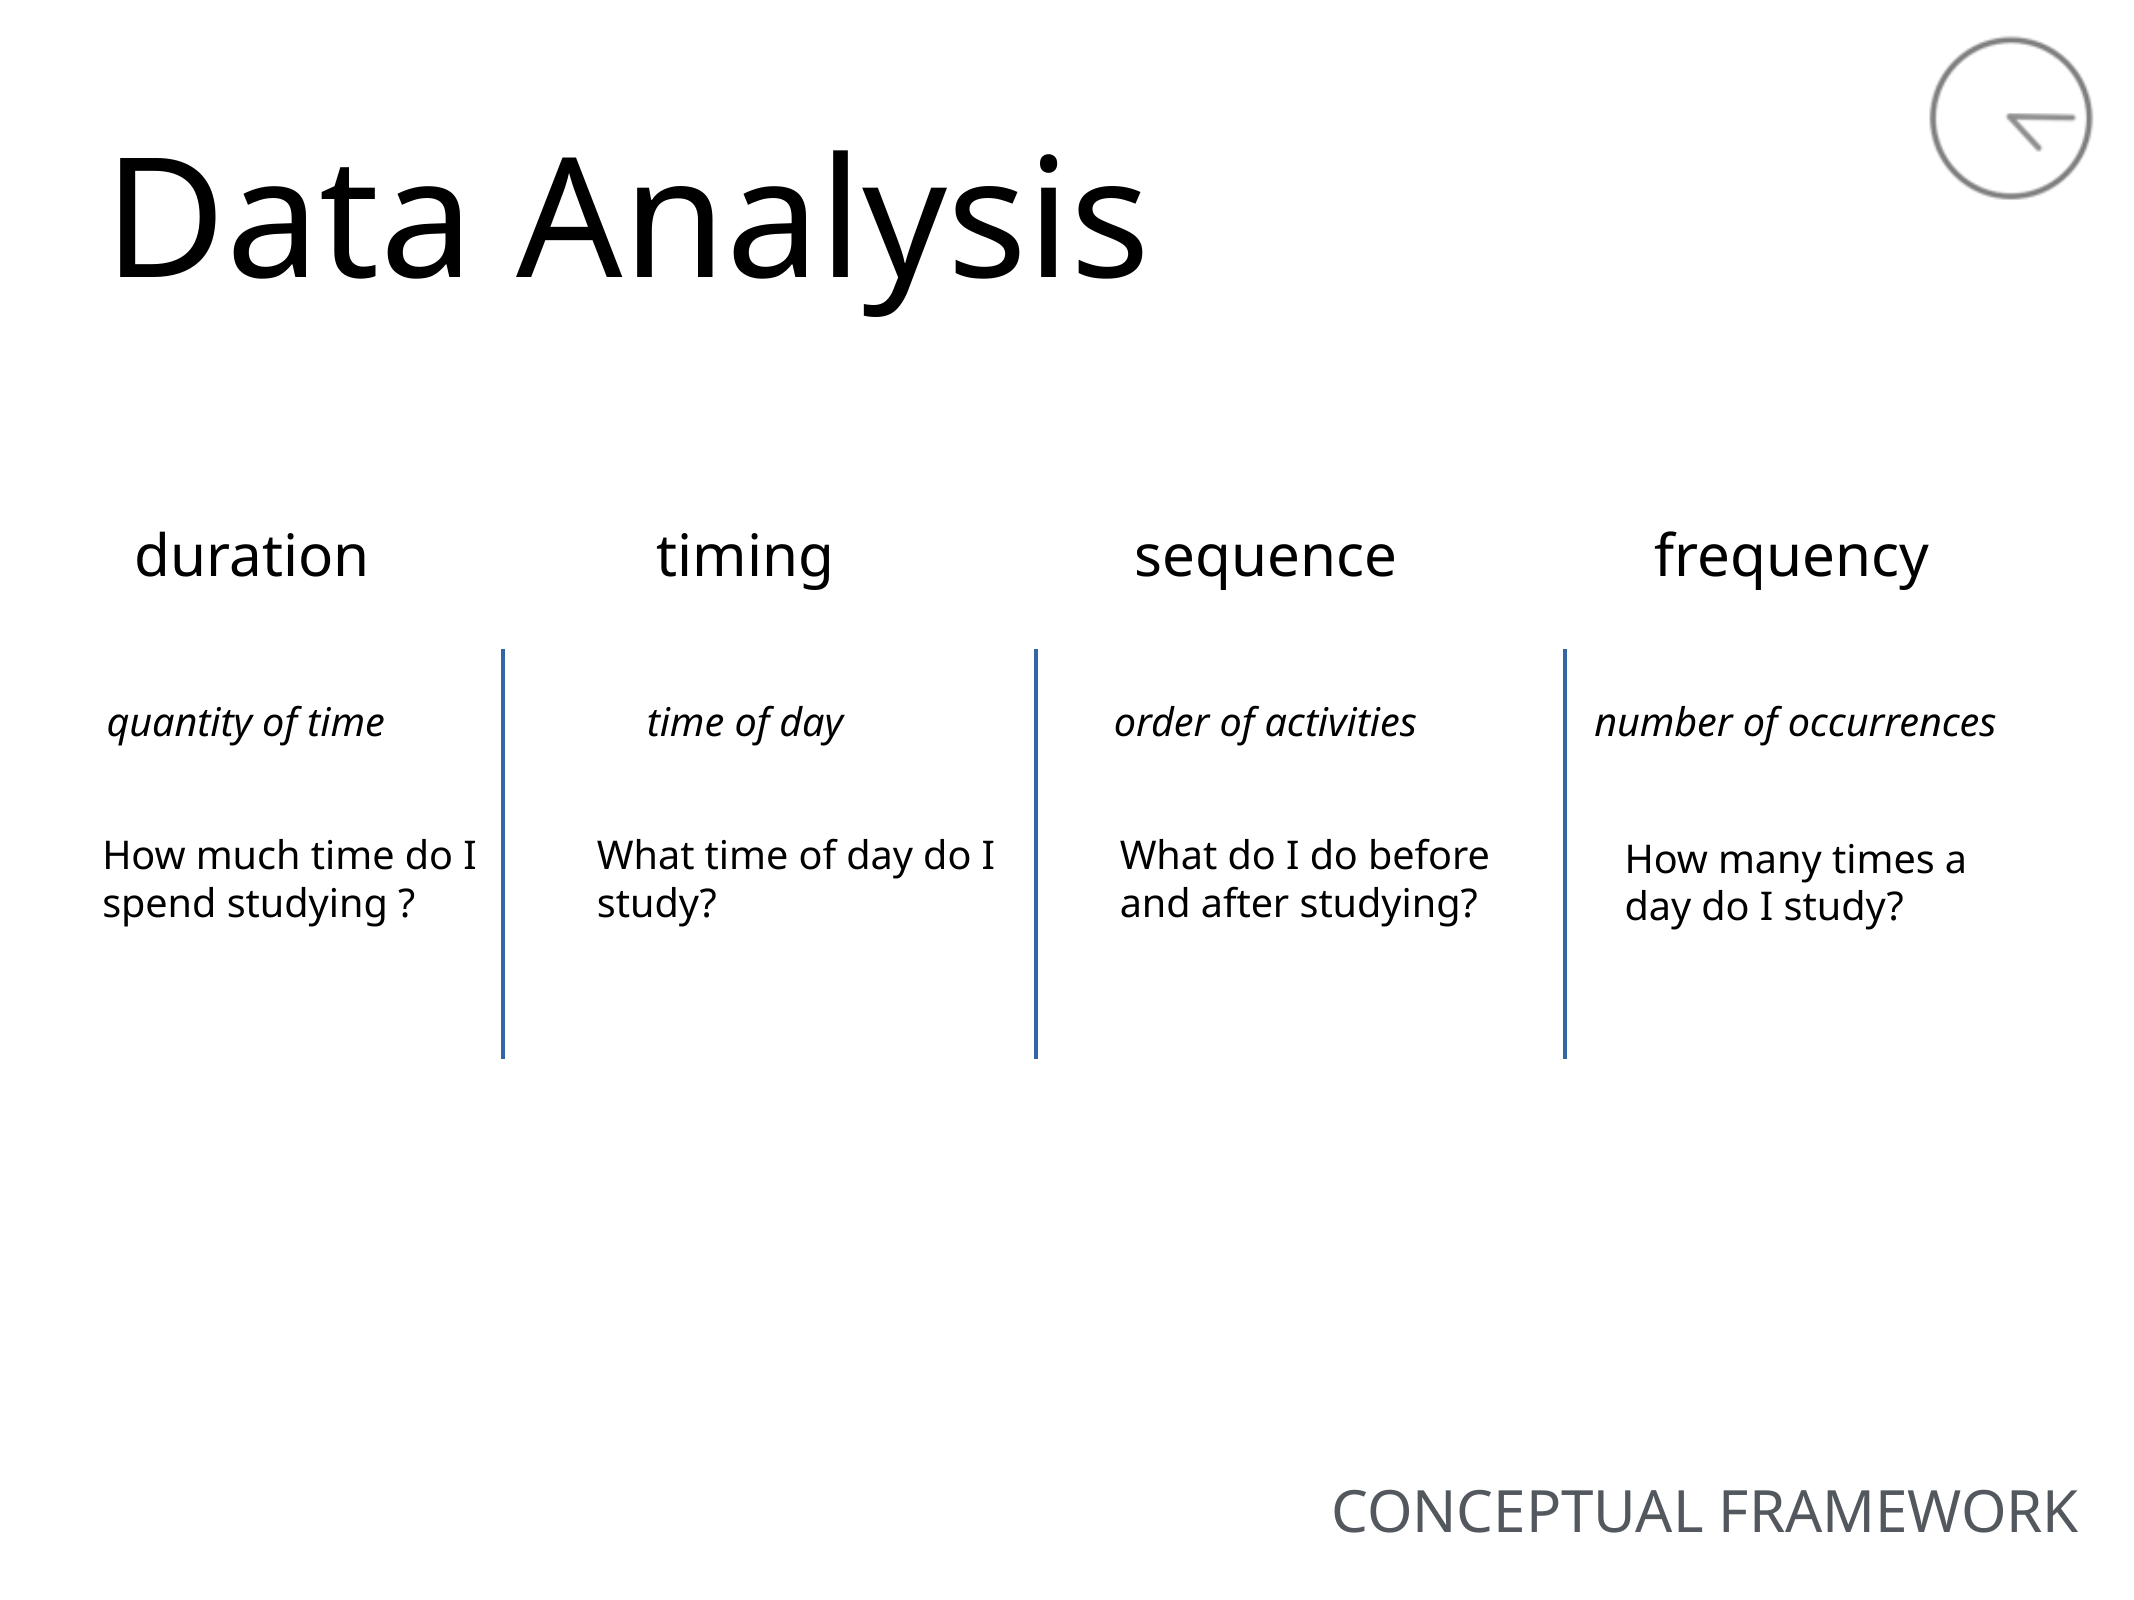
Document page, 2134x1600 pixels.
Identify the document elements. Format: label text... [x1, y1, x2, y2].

text_box frequency [1654, 517, 2134, 704]
text_box sequence [1134, 517, 1653, 704]
list duration [134, 517, 653, 704]
picture [1900, 0, 2129, 226]
text_box CONCEPTUAL FRAMEWORK [362, 1473, 2080, 1544]
text_box quantity of time [106, 697, 509, 883]
text_box What time of day do I study? [596, 830, 1000, 1016]
text_box What do I do before and after studying? [1119, 830, 1523, 1016]
text_box How much time do I spend studying ? [102, 830, 505, 1016]
text_box order of activities [1113, 697, 1504, 883]
text_box time of day [646, 697, 1003, 883]
text_box timing [656, 517, 1134, 704]
title Data Analysis [104, 45, 2012, 312]
text_box number of occurrences [1594, 697, 2105, 883]
text_box How many times a day do I study? [1624, 833, 2028, 1019]
